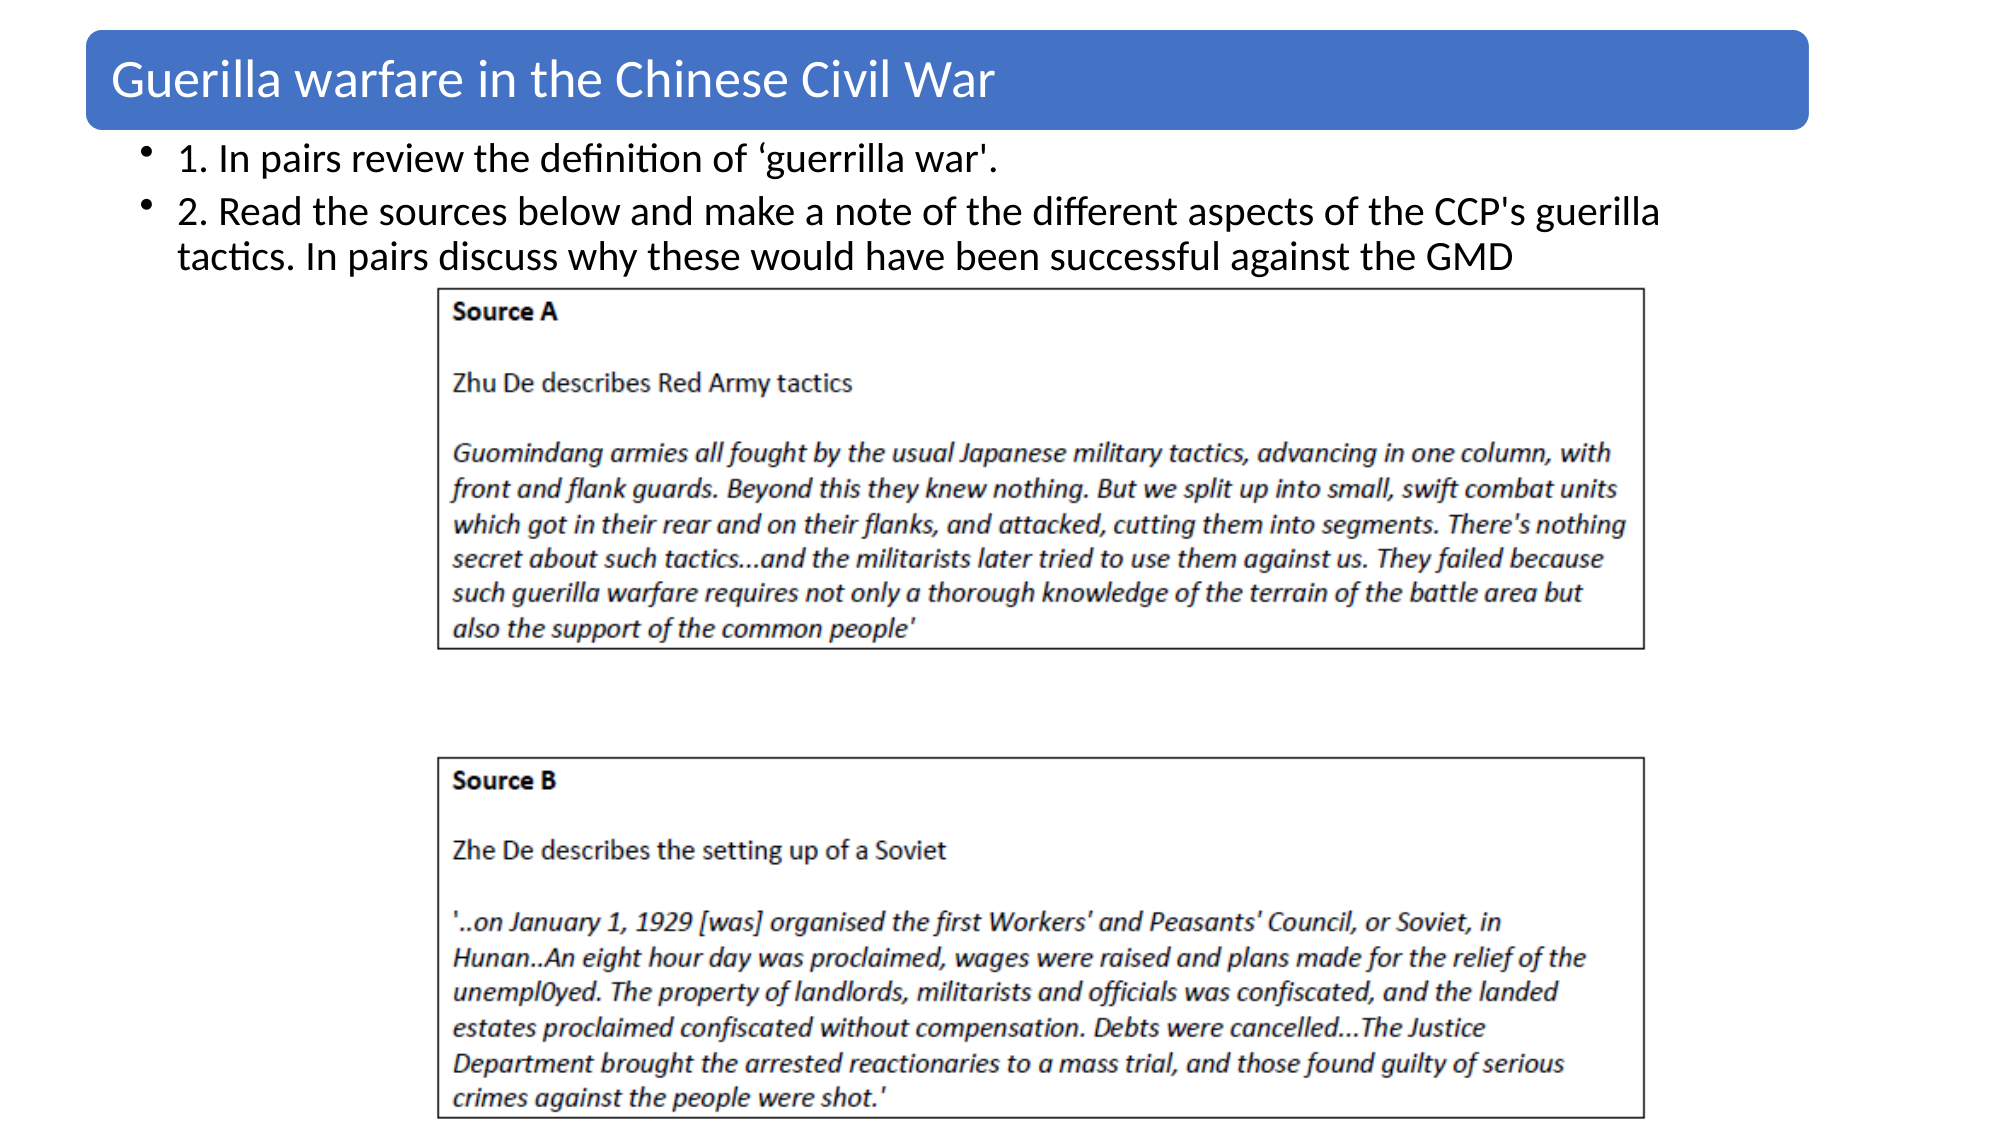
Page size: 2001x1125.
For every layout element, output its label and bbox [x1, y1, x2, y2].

picture [424, 284, 1681, 1125]
list [84, 23, 1810, 296]
